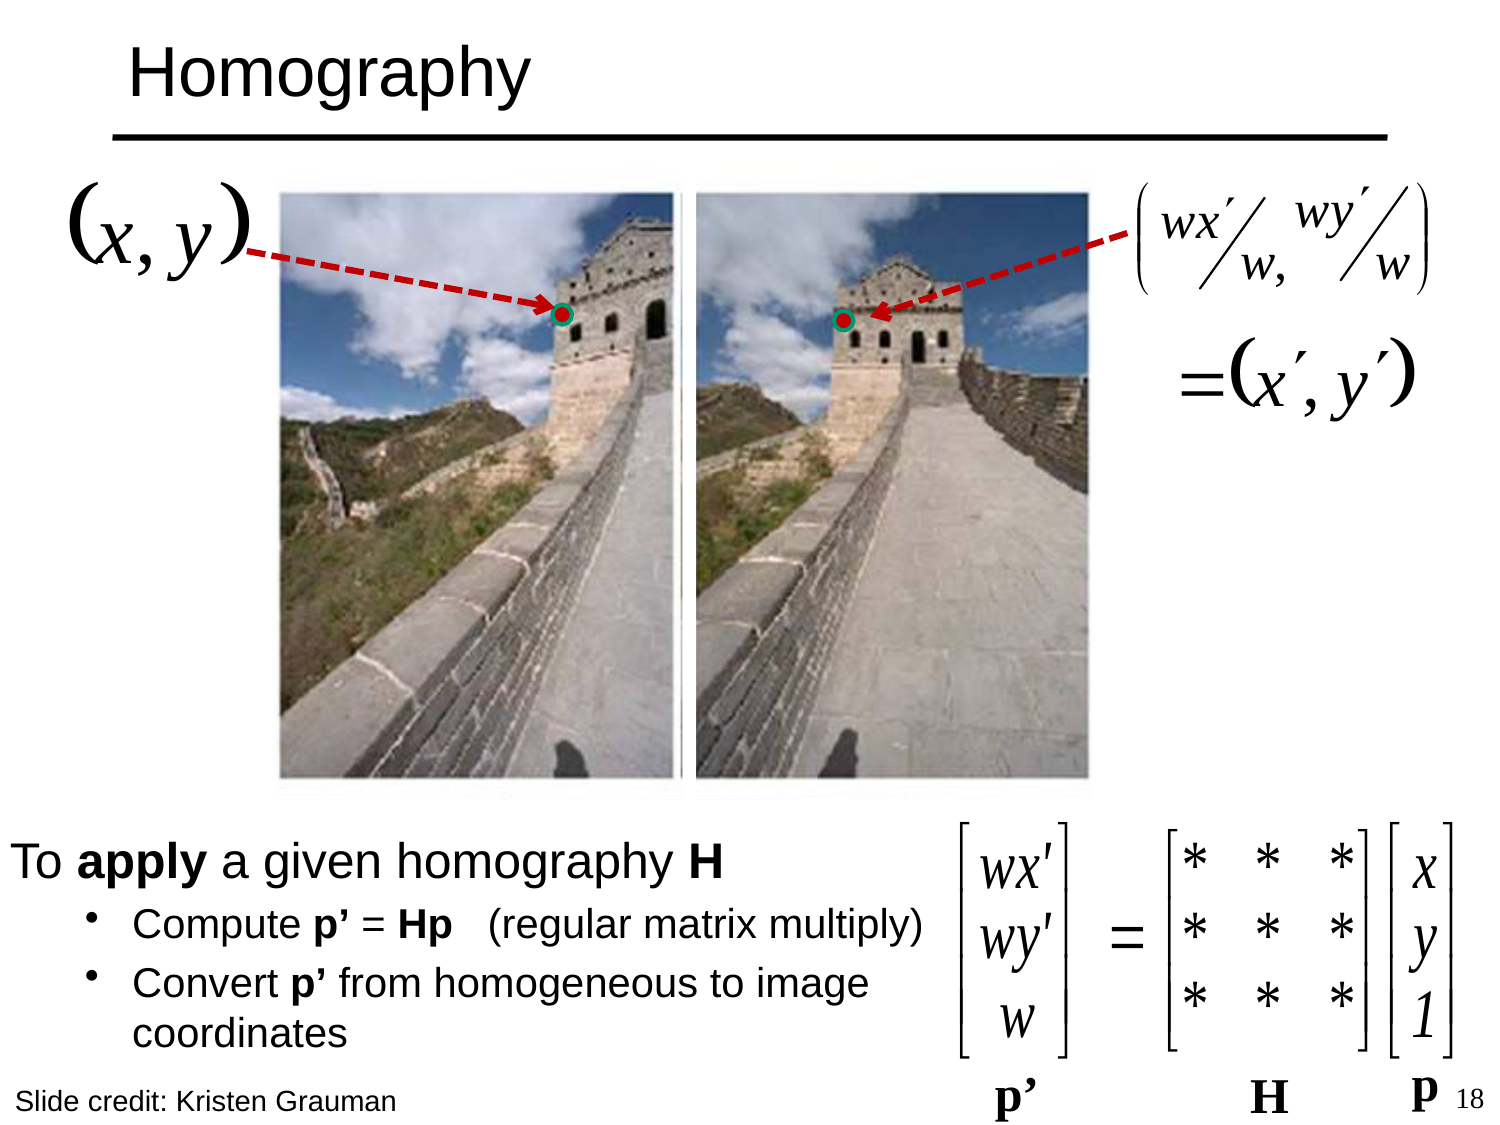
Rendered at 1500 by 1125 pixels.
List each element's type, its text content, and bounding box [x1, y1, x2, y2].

title Homography [112, 0, 1398, 138]
text_box Slide credit: Kristen Grauman [0, 1074, 463, 1125]
text_box To apply a given homography H Compute p’ = Hp (regular matrix multiply) Convert p’ from homogeneous to image coordinates [0, 821, 942, 1072]
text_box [246, 250, 556, 309]
picture [695, 166, 1092, 800]
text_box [947, 807, 1493, 1125]
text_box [54, 178, 253, 300]
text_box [1162, 334, 1421, 437]
picture [276, 166, 683, 800]
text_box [1127, 172, 1444, 306]
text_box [869, 232, 1128, 318]
